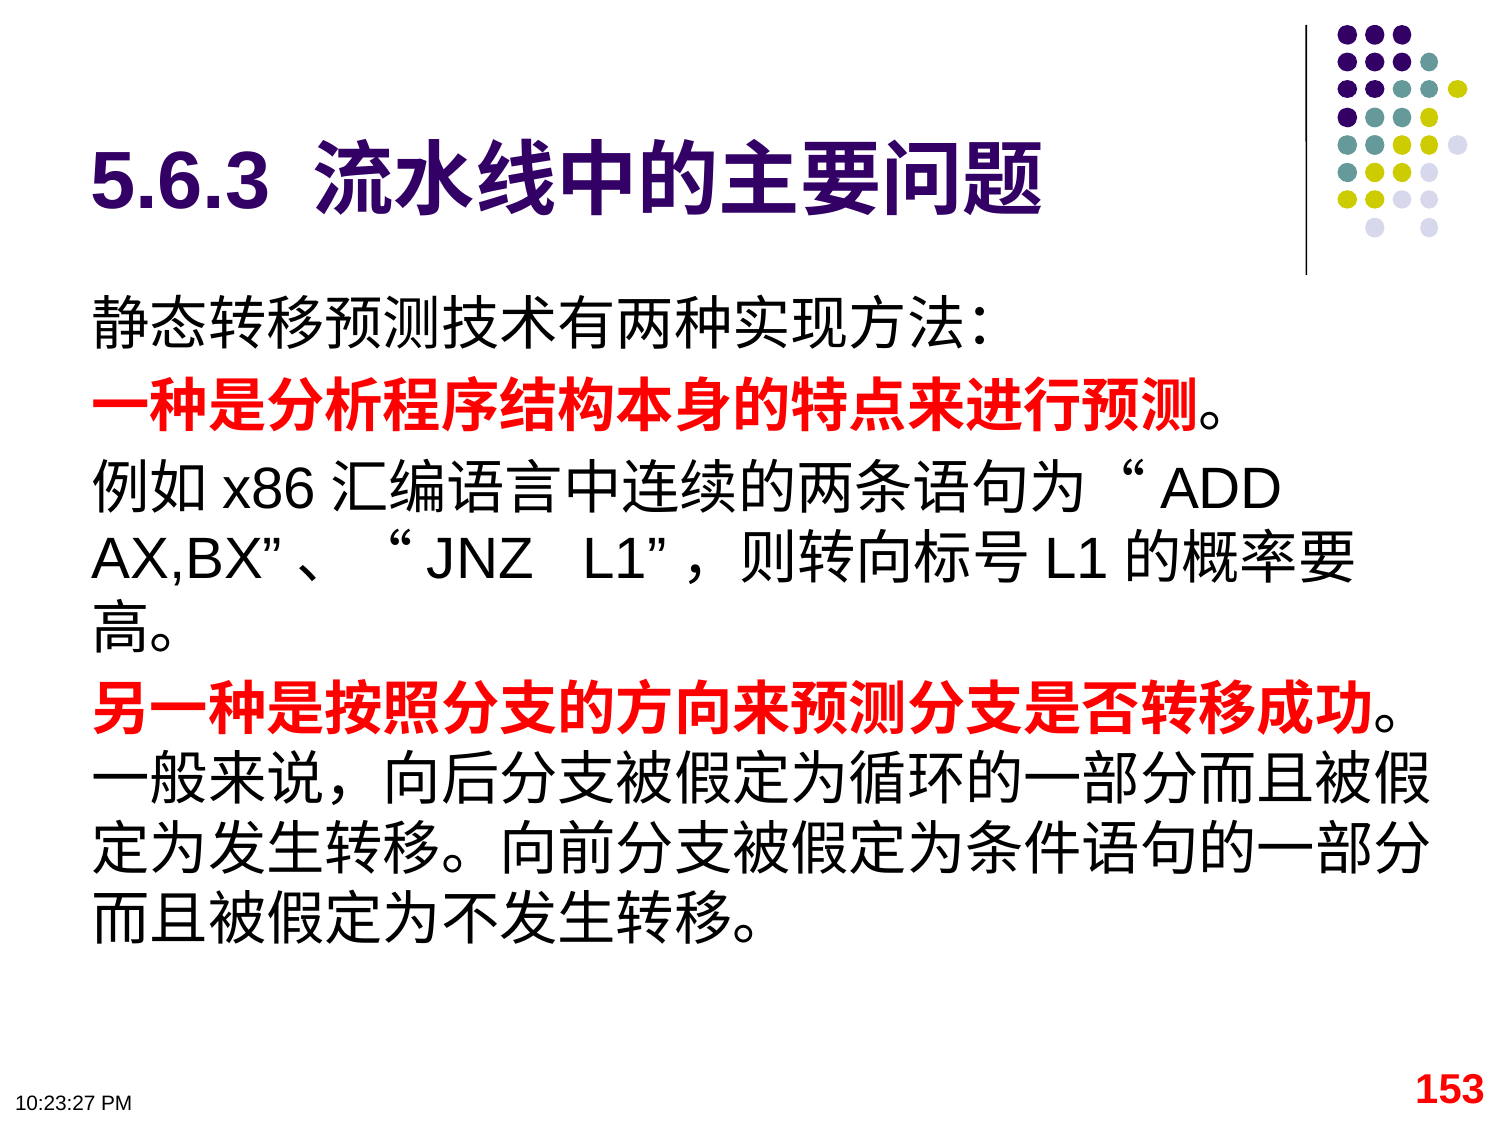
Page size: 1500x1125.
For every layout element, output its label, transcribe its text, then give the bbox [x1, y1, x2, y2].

slide_number 153 [1352, 1053, 1500, 1125]
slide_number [0, 1081, 351, 1125]
list 静态转移预测技术有两种实现方法： 一种是分析程序结构本身的特点来进行预测。 例如x86汇编语言中连续的两条语句为“ADD AX,BX”、“JNZ L1”，则转向标号L1的概率要高。 另一种是按照分支的方向来预测分支是否转移成功。一般来说，向后分支被假定为循环的一部分而且被假定为发生转移。向前分支被假定为条件语句的一部分而且被假定为不发生转移。 [76, 278, 1459, 905]
title 5.6.3 流水线中的主要问题 [75, 101, 1081, 233]
